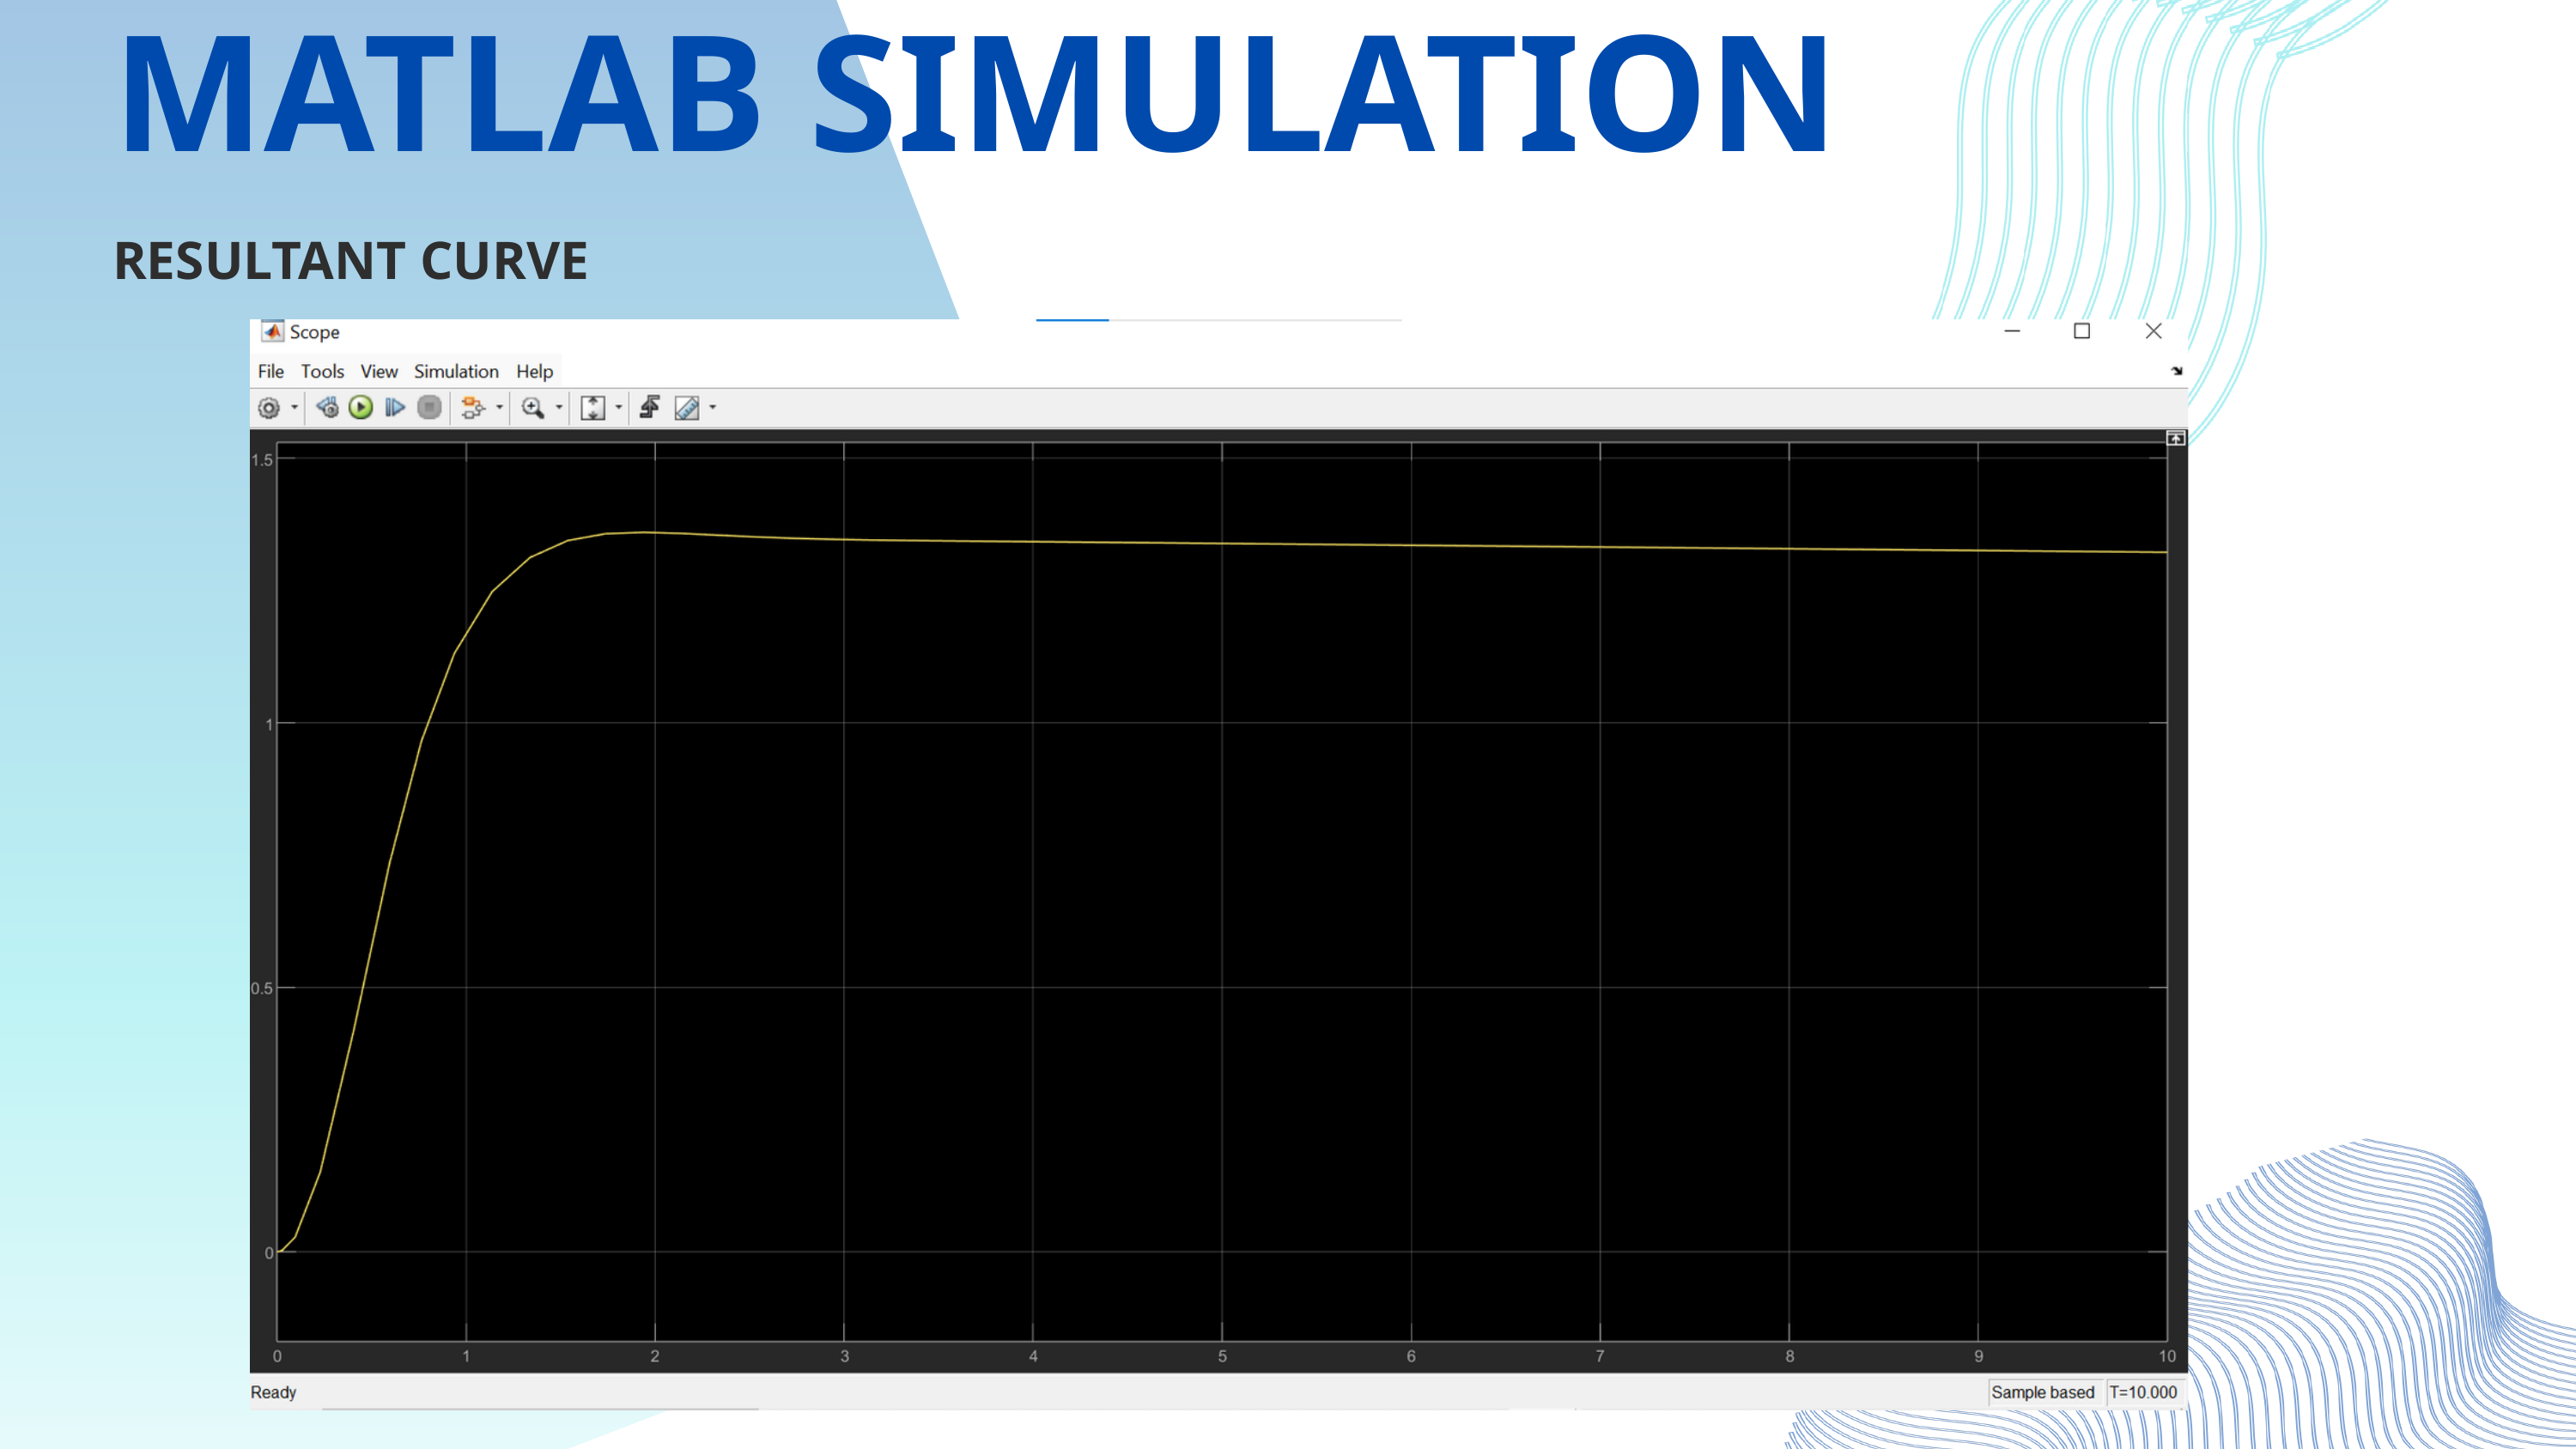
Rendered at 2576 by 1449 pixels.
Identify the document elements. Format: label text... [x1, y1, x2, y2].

text_box [0, 0, 928, 1449]
text_box MATLAB SIMULATION [112, 22, 1199, 185]
text_box [1126, 0, 2576, 857]
text_box [1539, 1083, 2576, 1449]
text_box [250, 343, 2189, 1410]
text_box RESULTANT CURVE [112, 238, 2310, 343]
